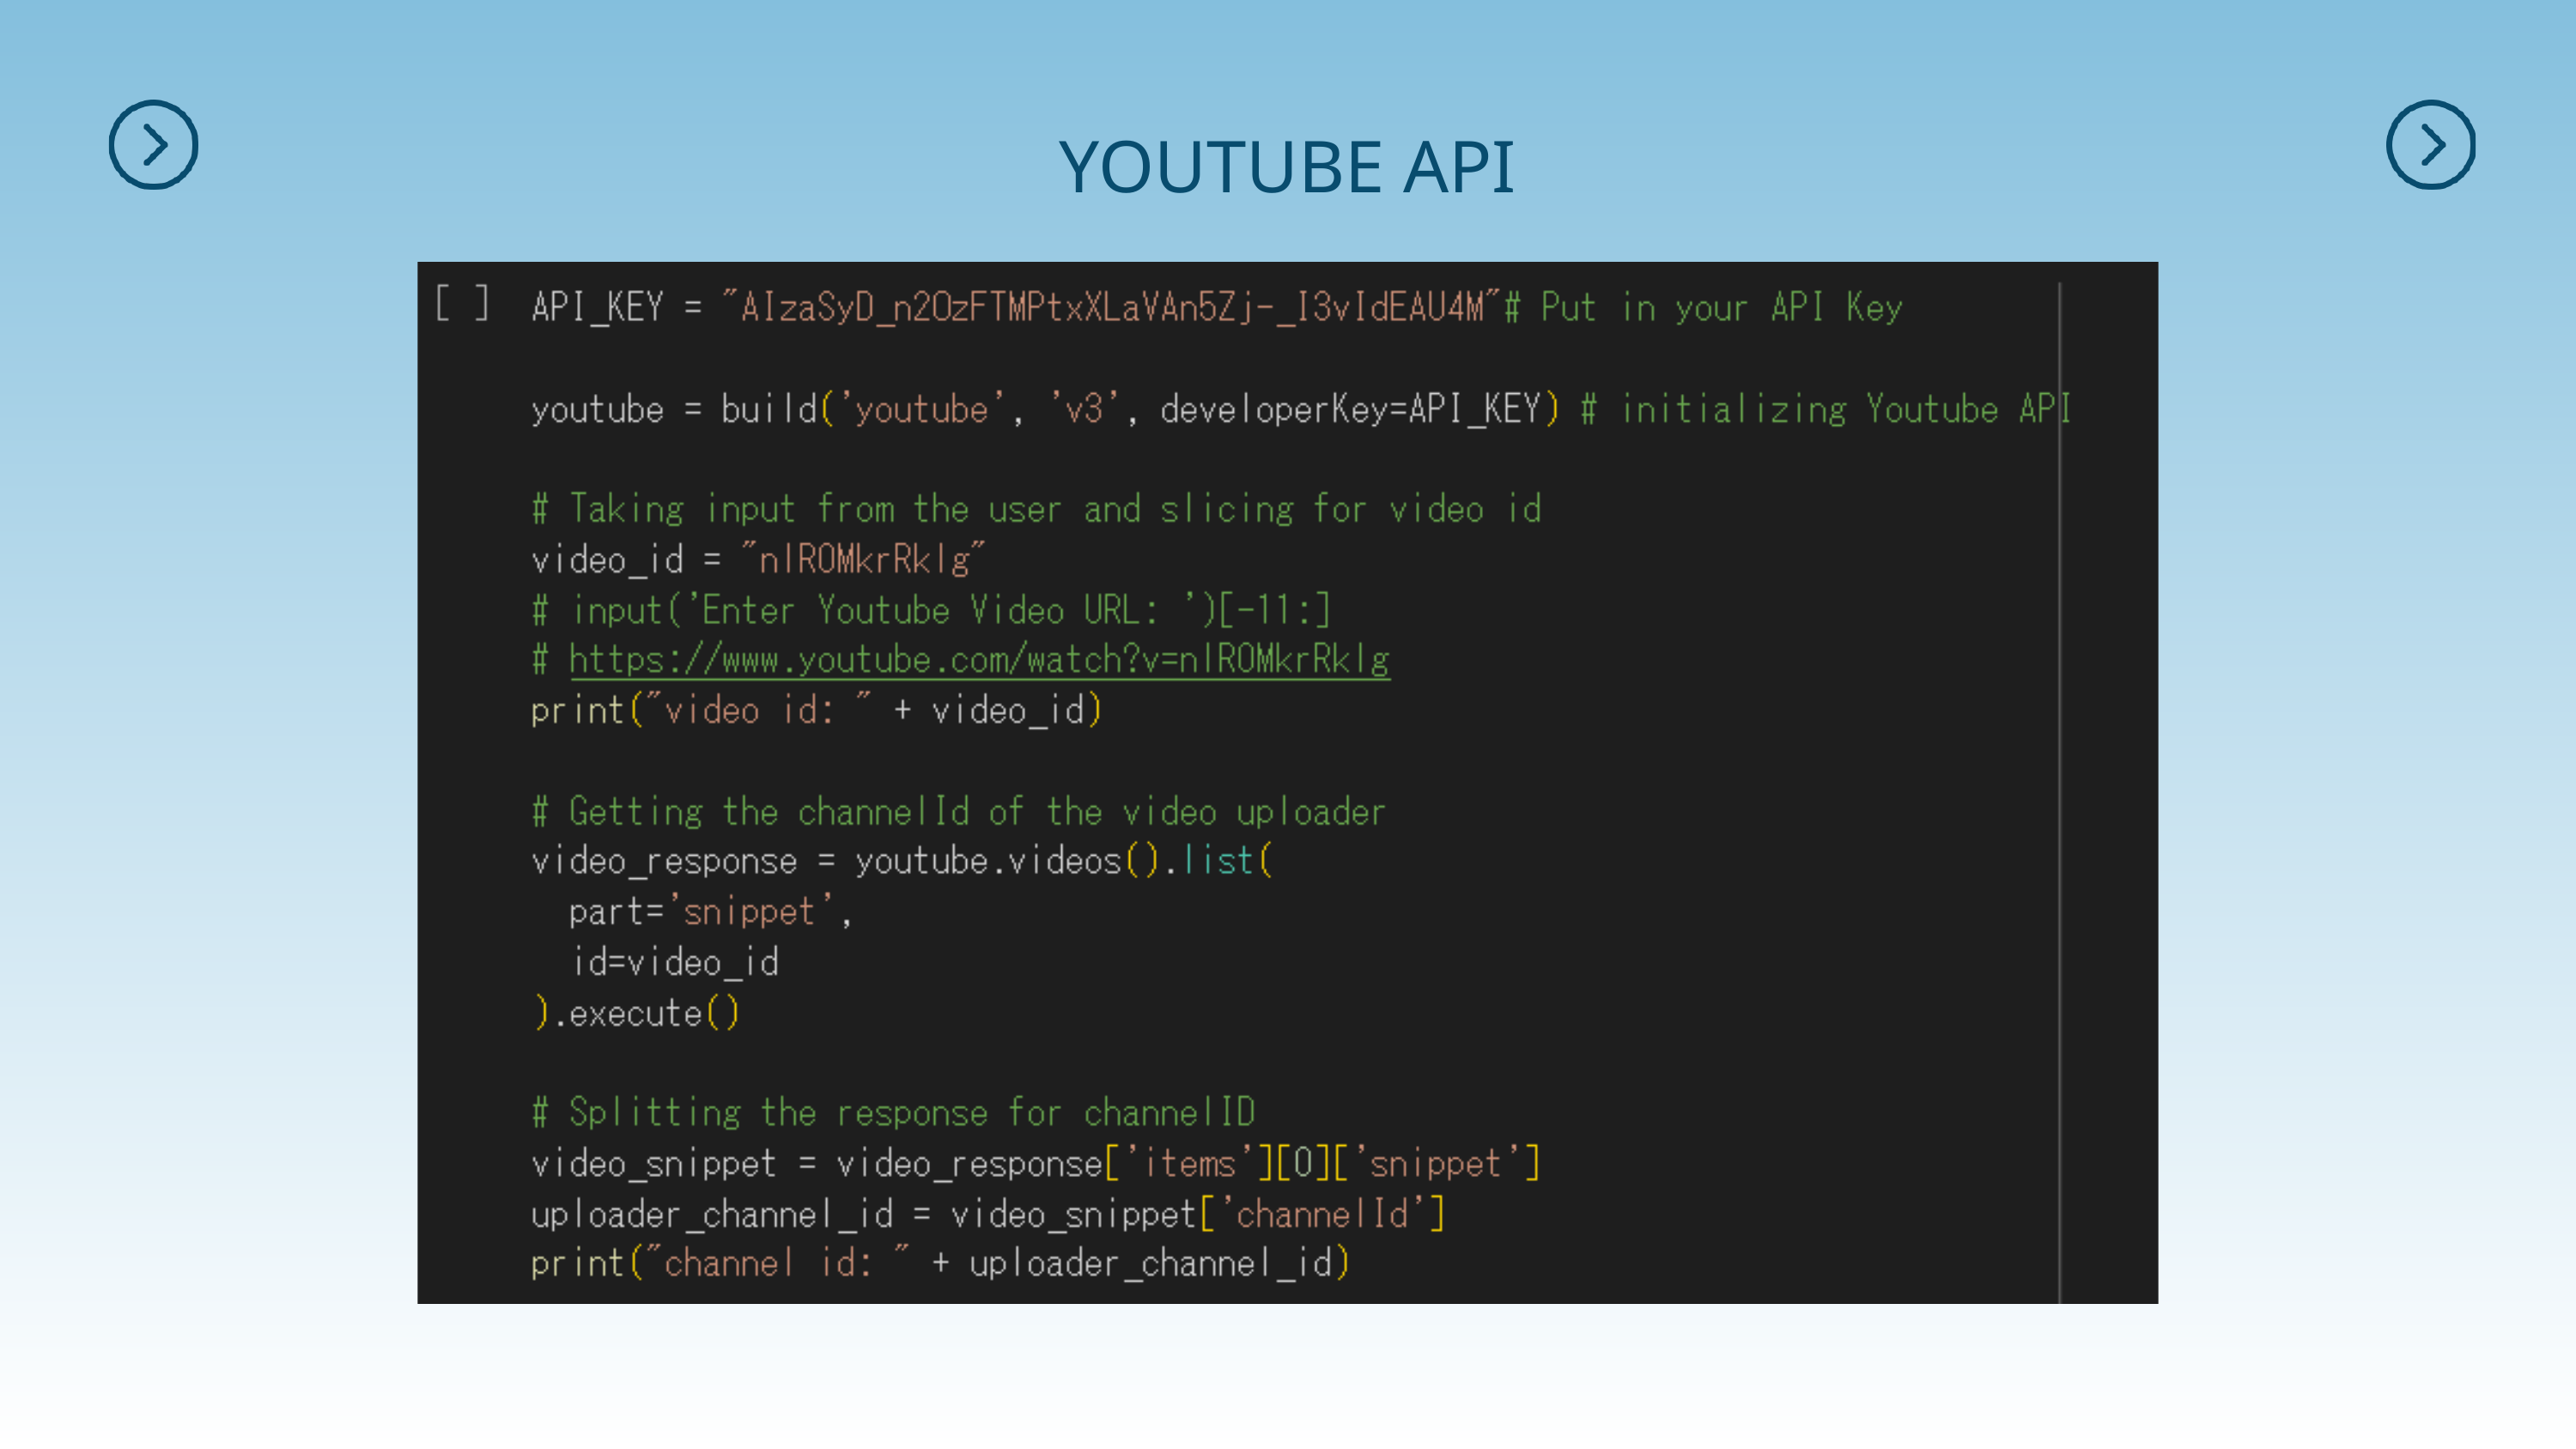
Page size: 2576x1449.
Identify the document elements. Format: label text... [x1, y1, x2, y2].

text_box [2386, 100, 2476, 190]
text_box [108, 100, 198, 190]
text_box [417, 262, 2159, 1304]
text_box YOUTUBE API [864, 121, 1712, 208]
